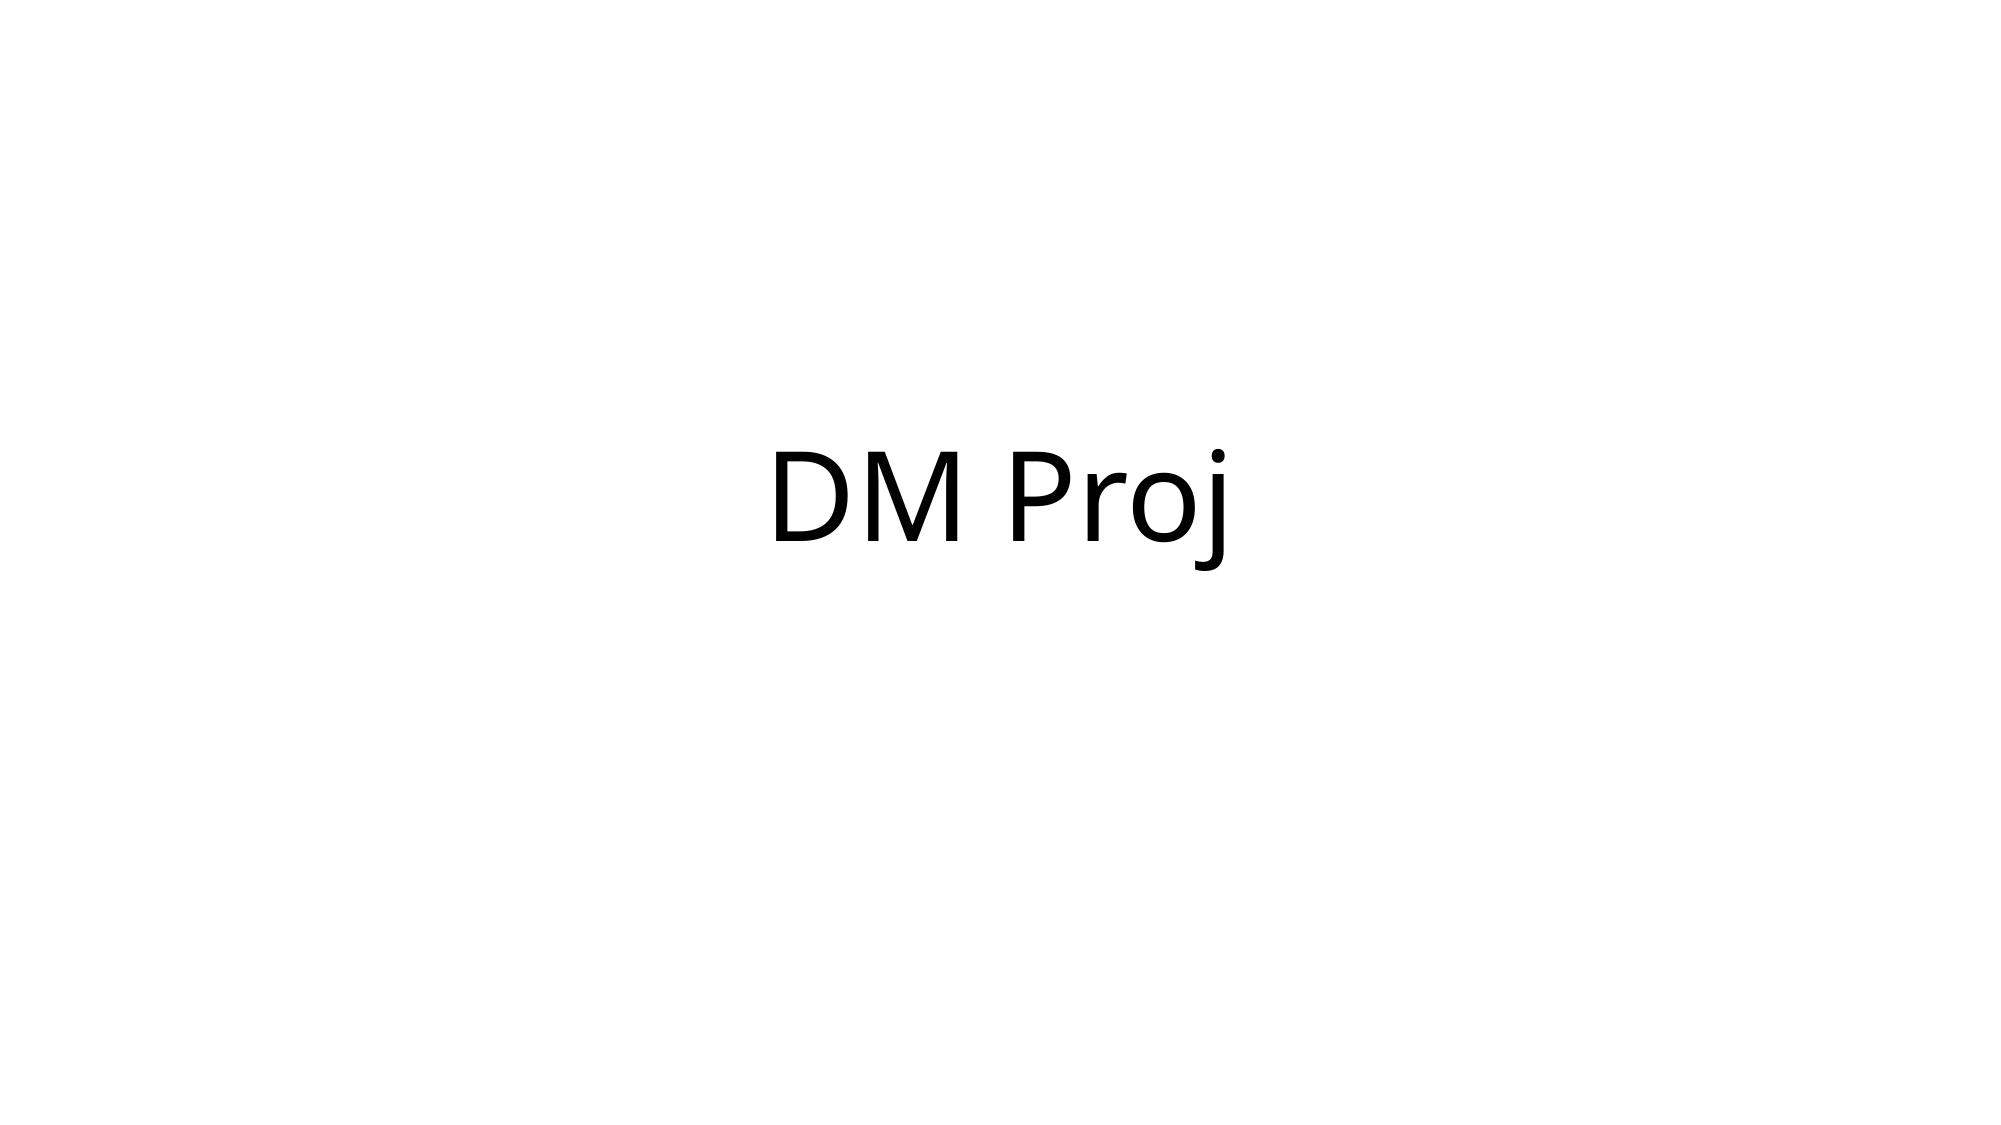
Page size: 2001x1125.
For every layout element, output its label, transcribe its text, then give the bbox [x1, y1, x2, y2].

title DM Proj [249, 184, 1750, 576]
